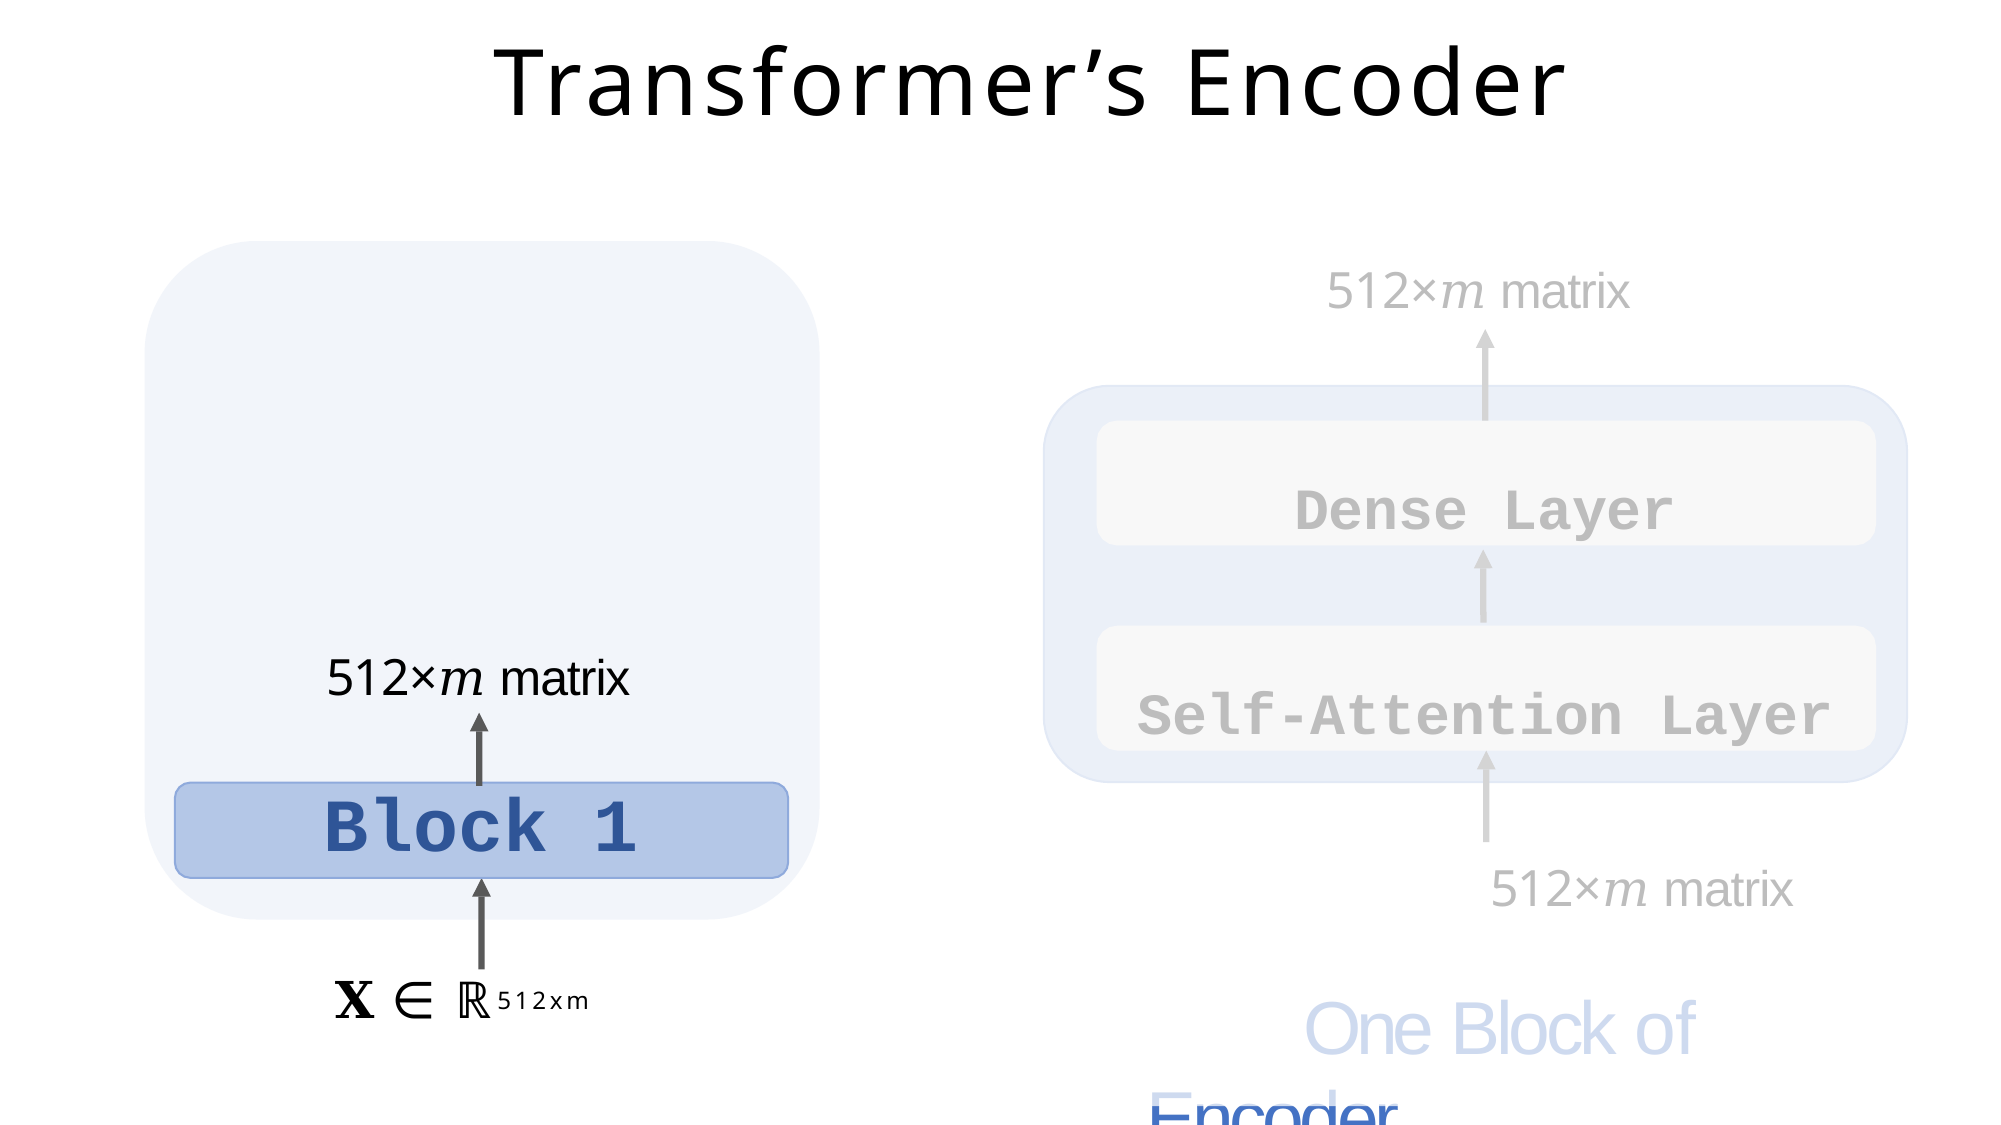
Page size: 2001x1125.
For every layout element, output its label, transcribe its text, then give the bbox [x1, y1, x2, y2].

text_box [469, 712, 489, 786]
text_box [990, 219, 2000, 1107]
text_box Block 1 [321, 774, 642, 867]
text_box [174, 782, 789, 878]
text_box 512×𝑚 matrix Dense Layer Self-Attention Layer 512×𝑚 matrix One Block of Encoder [1137, 1107, 1836, 1125]
text_box 512×𝑚 matrix [324, 643, 632, 706]
title Transformer’s Encoder [490, 0, 1637, 174]
text_box [144, 241, 820, 920]
text_box 𝐗 ∈ ℝ512xm [328, 975, 626, 1029]
text_box [472, 878, 491, 970]
